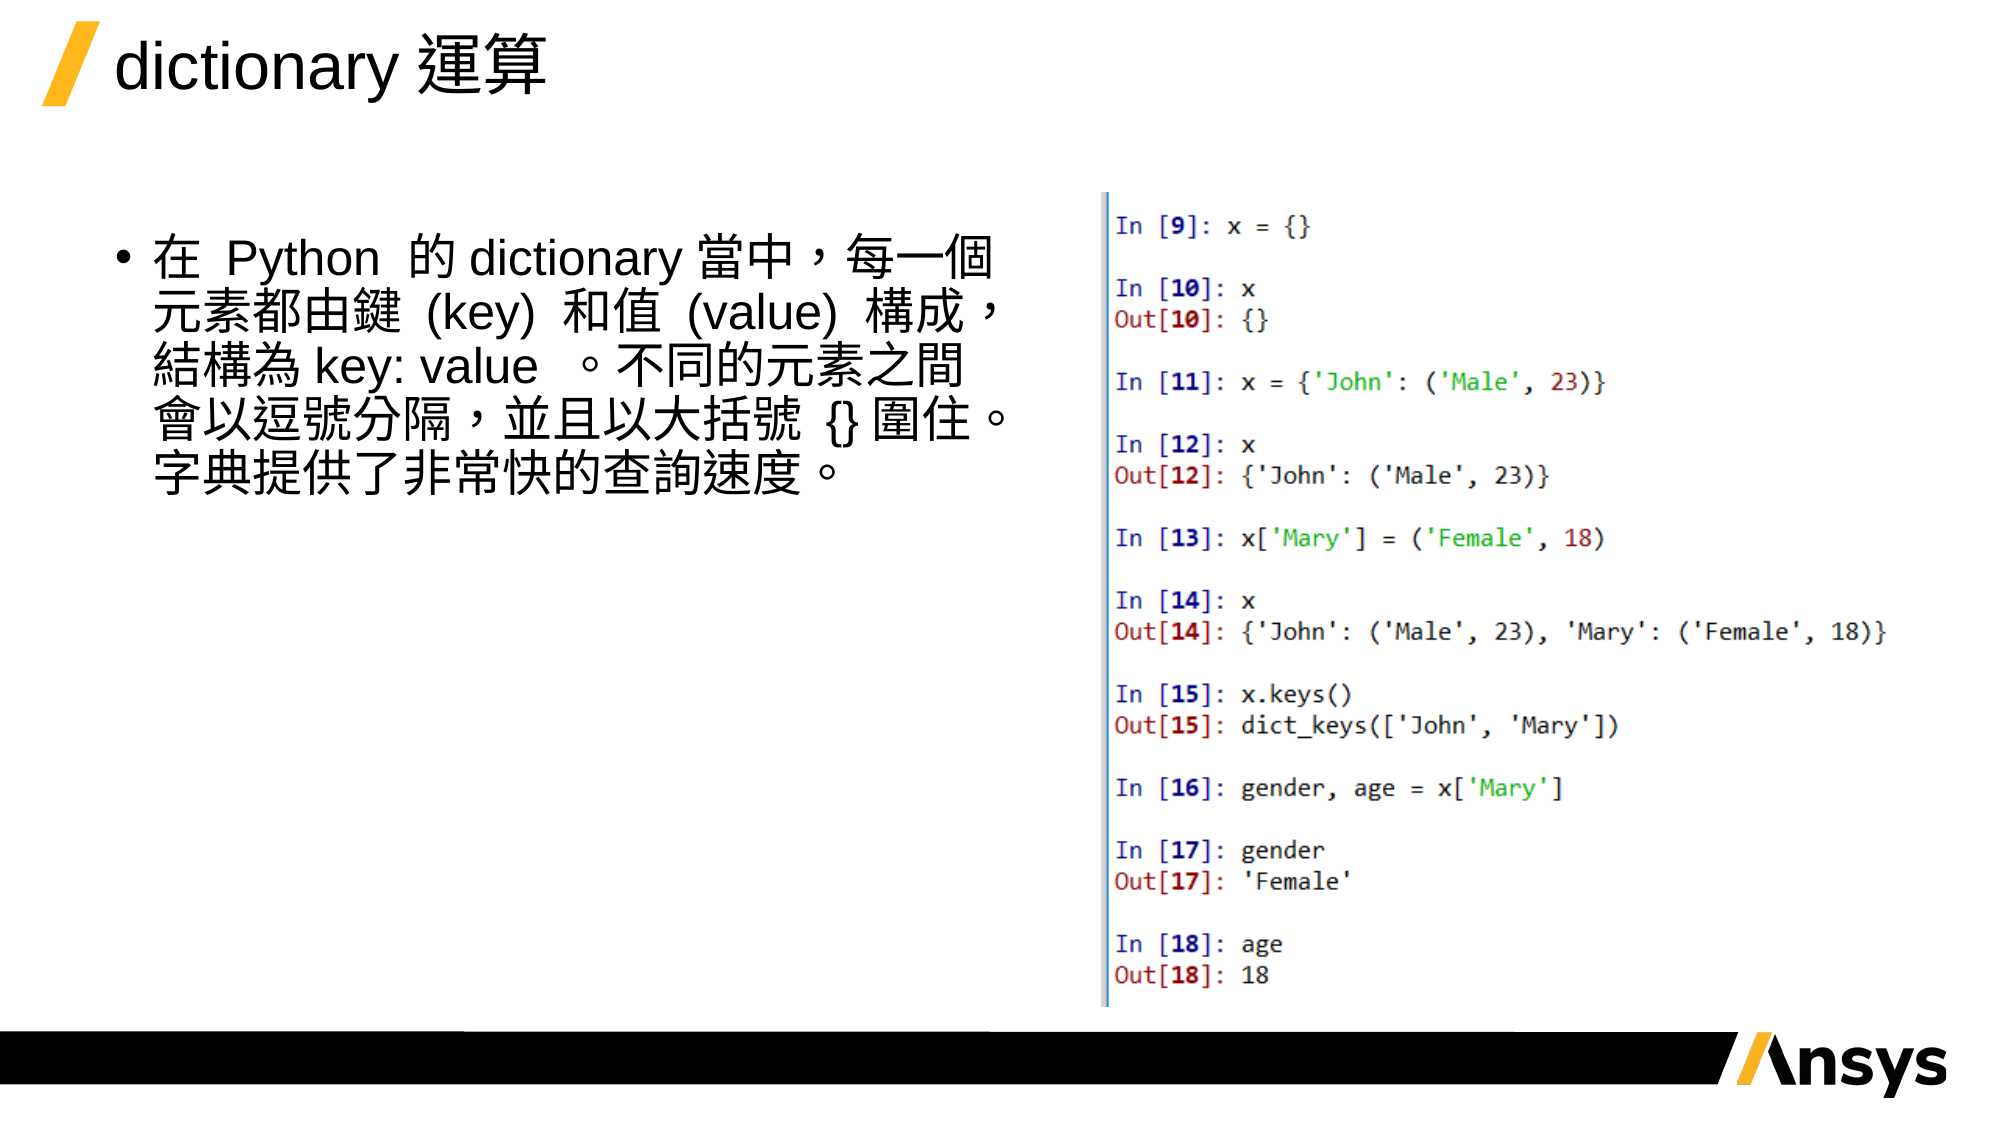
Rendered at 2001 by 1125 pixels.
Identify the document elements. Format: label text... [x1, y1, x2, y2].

title dictionary運算 [99, 24, 1900, 164]
picture [1101, 192, 1900, 1007]
list 在 Python 的dictionary當中，每一個元素都由鍵 (key) 和值 (value) 構成，結構為key: value 。不同的元素之間會以逗號分隔，並且以大括號 {}圍住。字典提供了非常快的查詢速度。 [99, 224, 1015, 1007]
